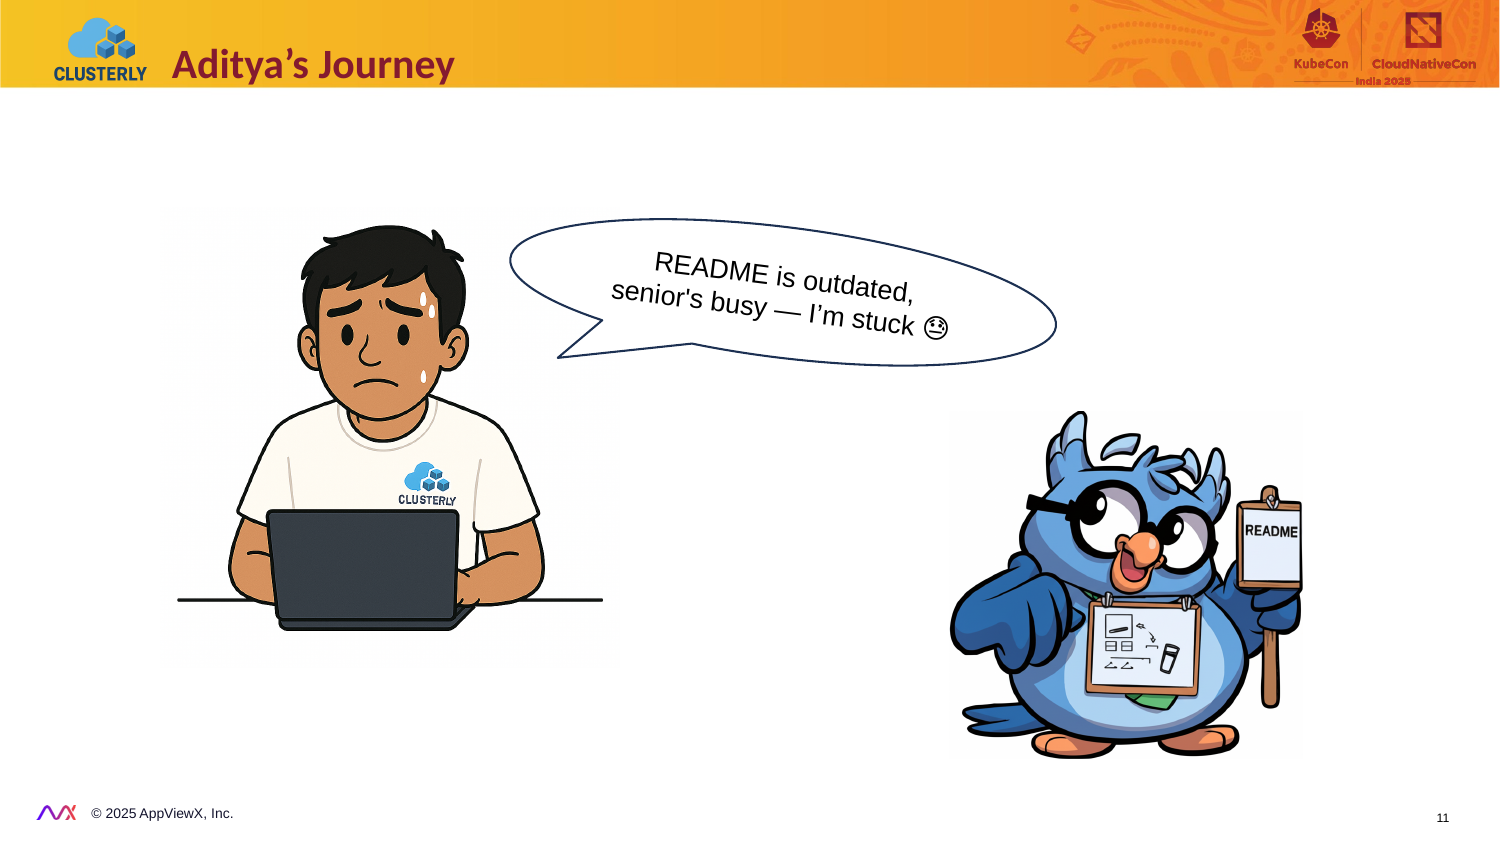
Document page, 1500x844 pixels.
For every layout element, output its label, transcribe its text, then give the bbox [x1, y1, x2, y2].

picture [0, 0, 1500, 834]
text_box README is outdated, senior's busy — I’m stuck 😓 [626, 219, 1056, 366]
text_box Aditya’s Journey [160, 0, 1455, 147]
